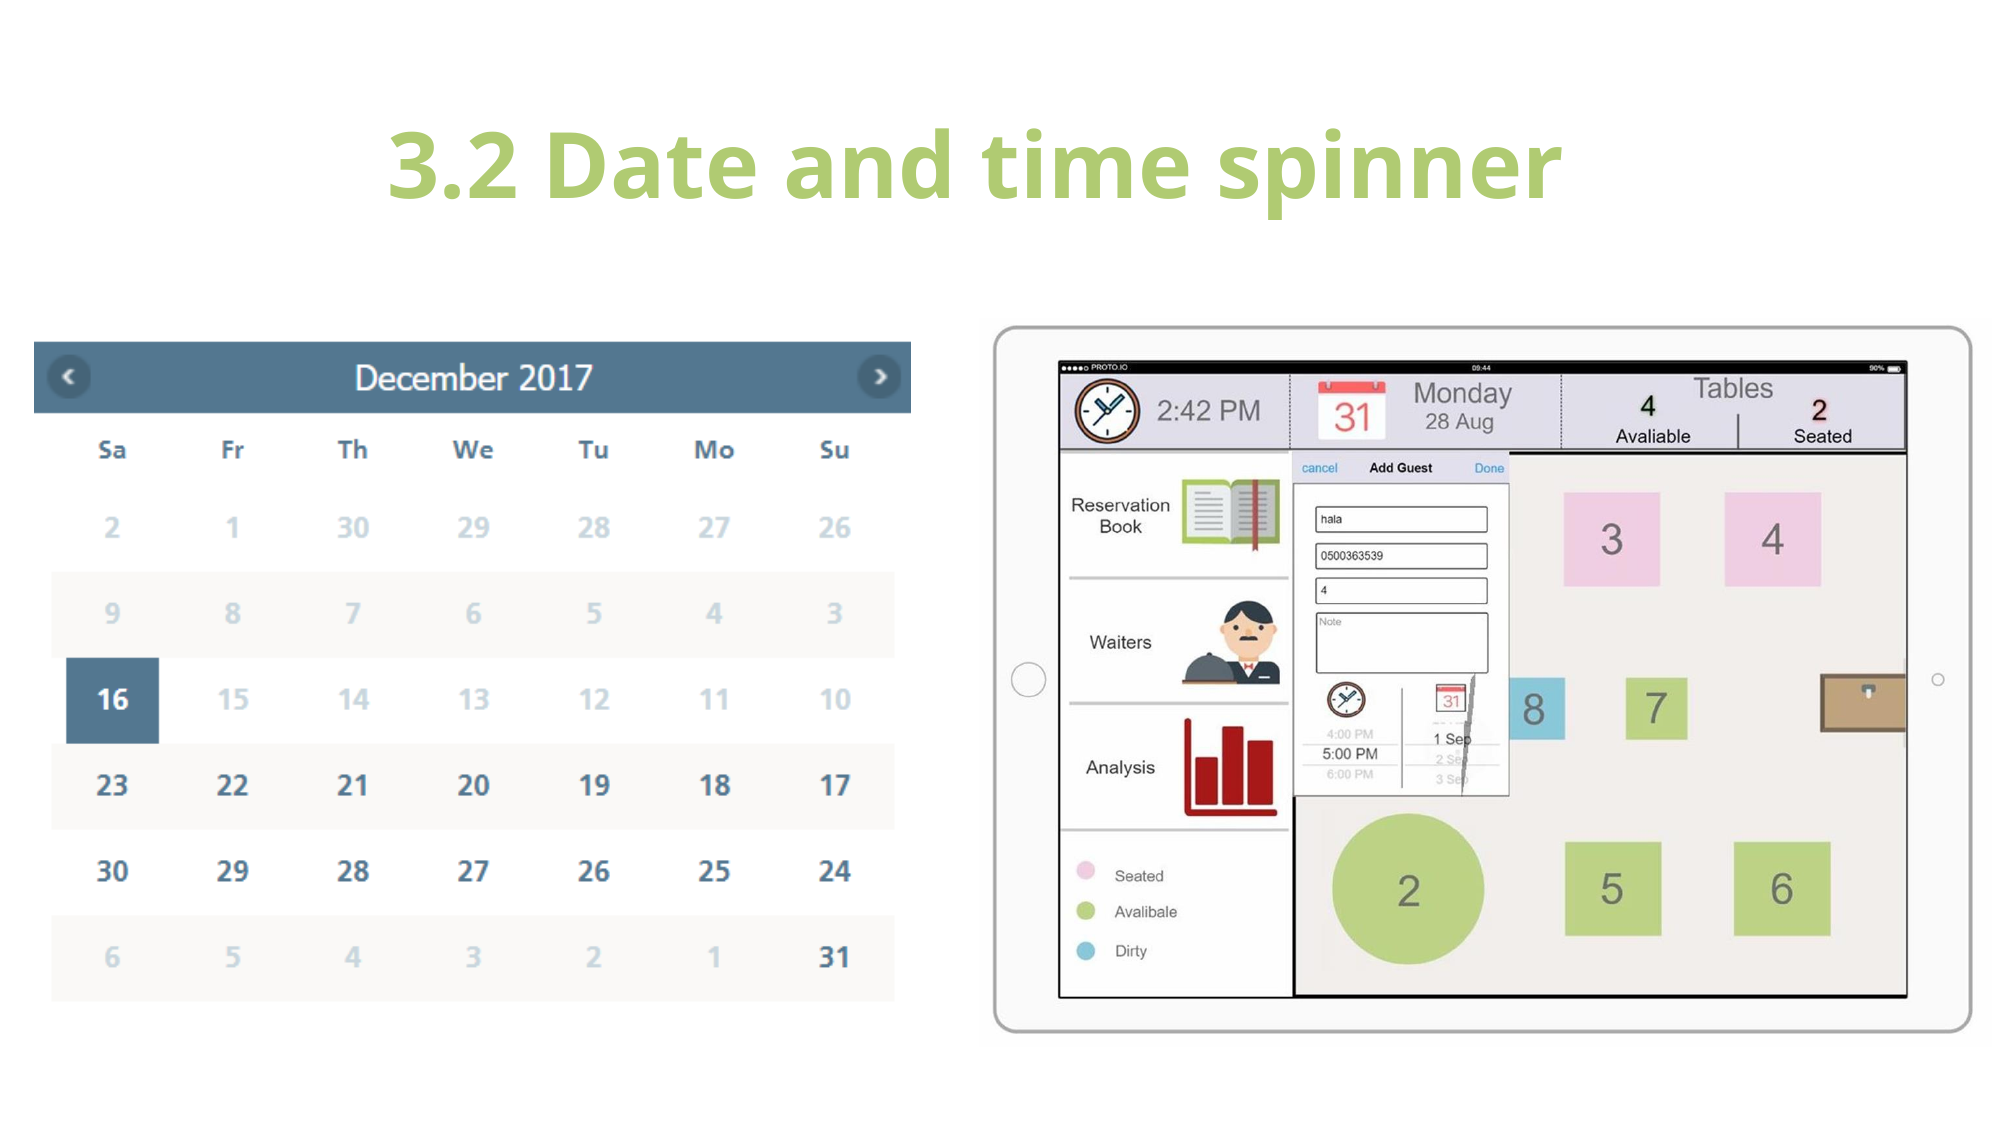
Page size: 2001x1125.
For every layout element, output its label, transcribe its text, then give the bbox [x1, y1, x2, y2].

picture [979, 318, 1992, 1047]
picture [34, 334, 911, 1026]
title 3.2 Date and time spinner [0, 59, 2000, 278]
